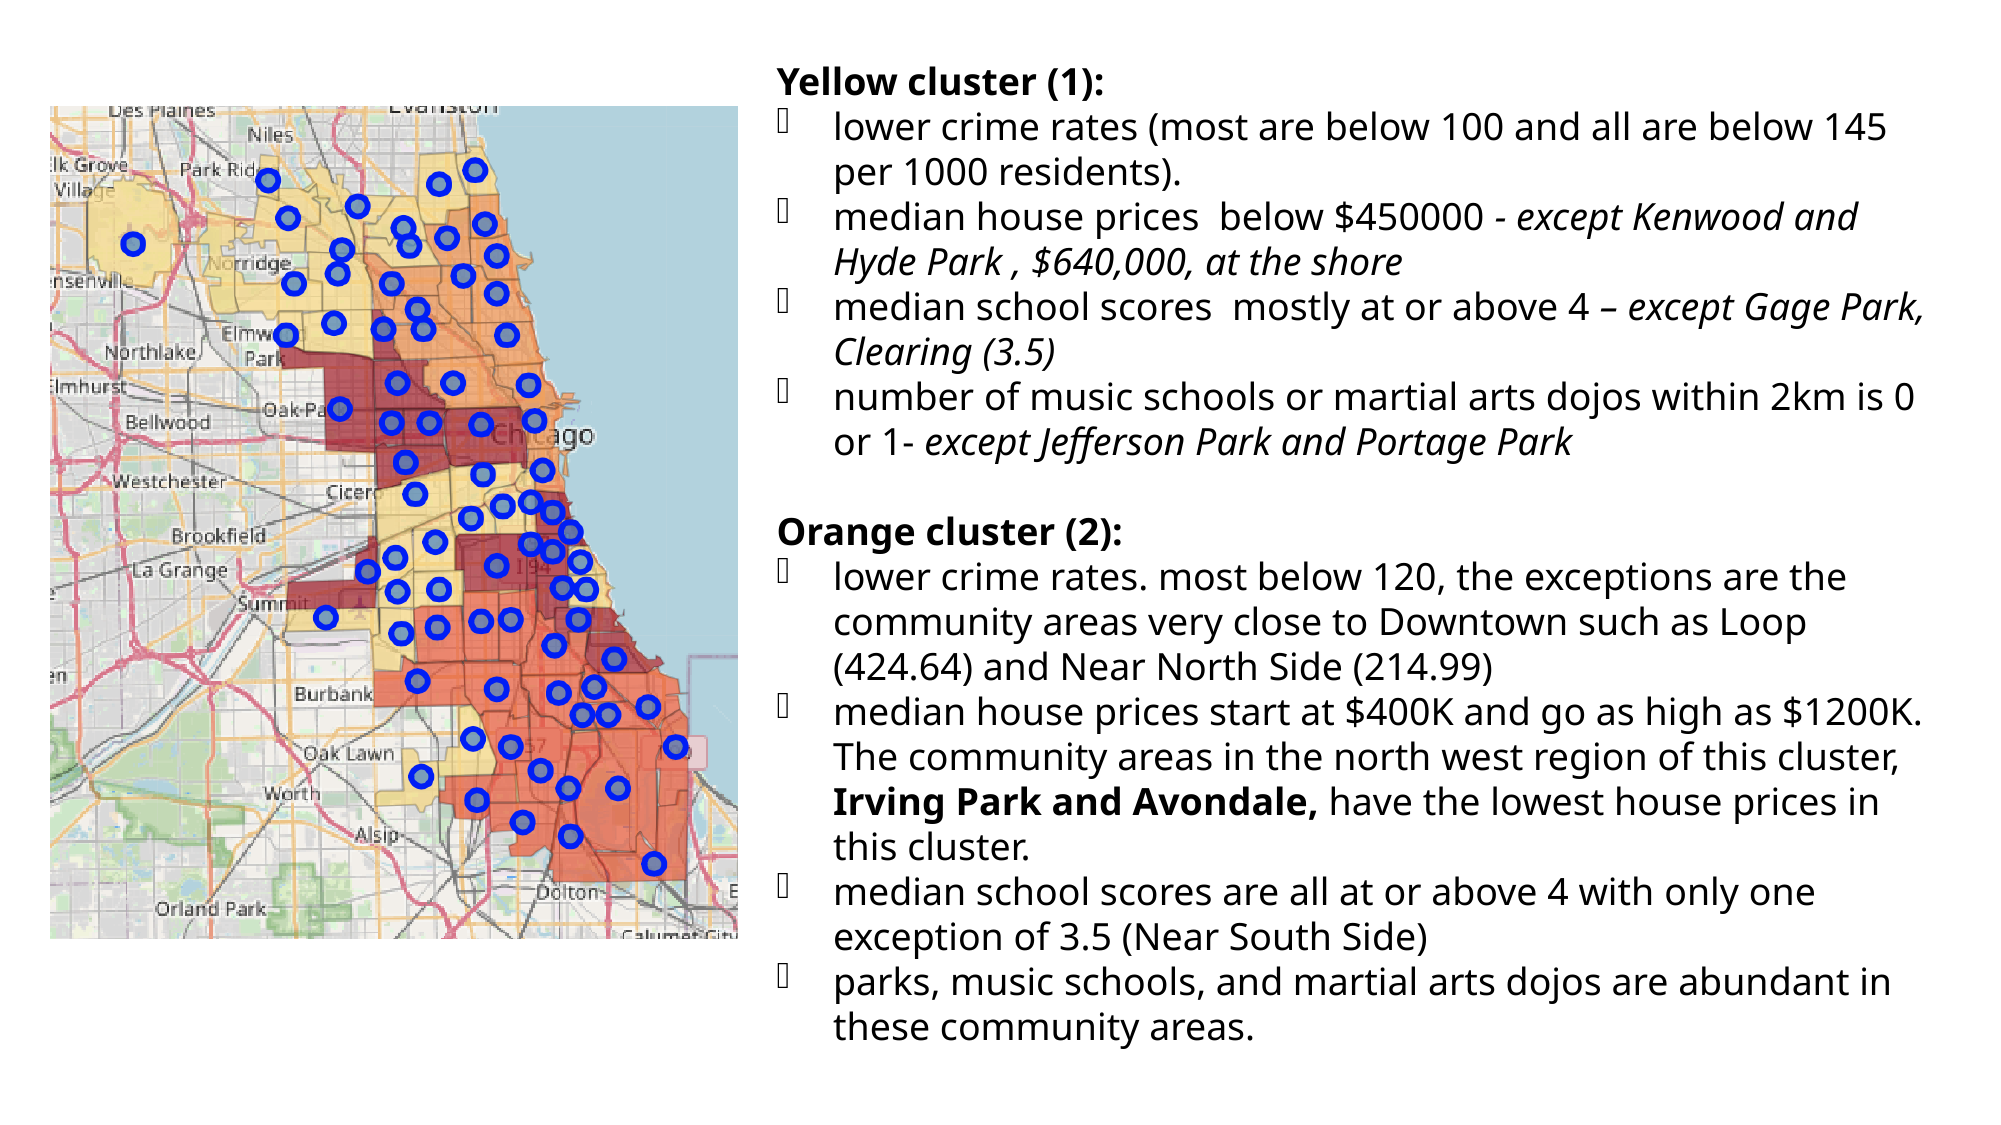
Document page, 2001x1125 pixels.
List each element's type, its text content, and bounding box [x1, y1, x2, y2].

text_box Yellow cluster (1): lower crime rates (most are below 100 and all are below 145 per 1000 residents). median house prices below $450000 - except Kenwood and Hyde Park , $640,000, at the shore median school scores mostly at or above 4 – except Gage Park, Clearing (3.5) number of music schools or martial arts dojos within 2km is 0 or 1- except Jefferson Park and Portage Park Orange cluster (2): lower crime rates. most below 120, the exceptions are the community areas very close to Downtown such as Loop (424.64) and Near North Side (214.99) median house prices start at $400K and go as high as $1200K. The community areas in the north west region of this cluster, Irving Park and Avondale, have the lowest house prices in this cluster. median school scores are all at or above 4 with only one exception of 3.5 (Near South Side) parks, music schools, and martial arts dojos are abundant in these community areas. [761, 50, 1950, 1055]
picture [49, 106, 738, 939]
